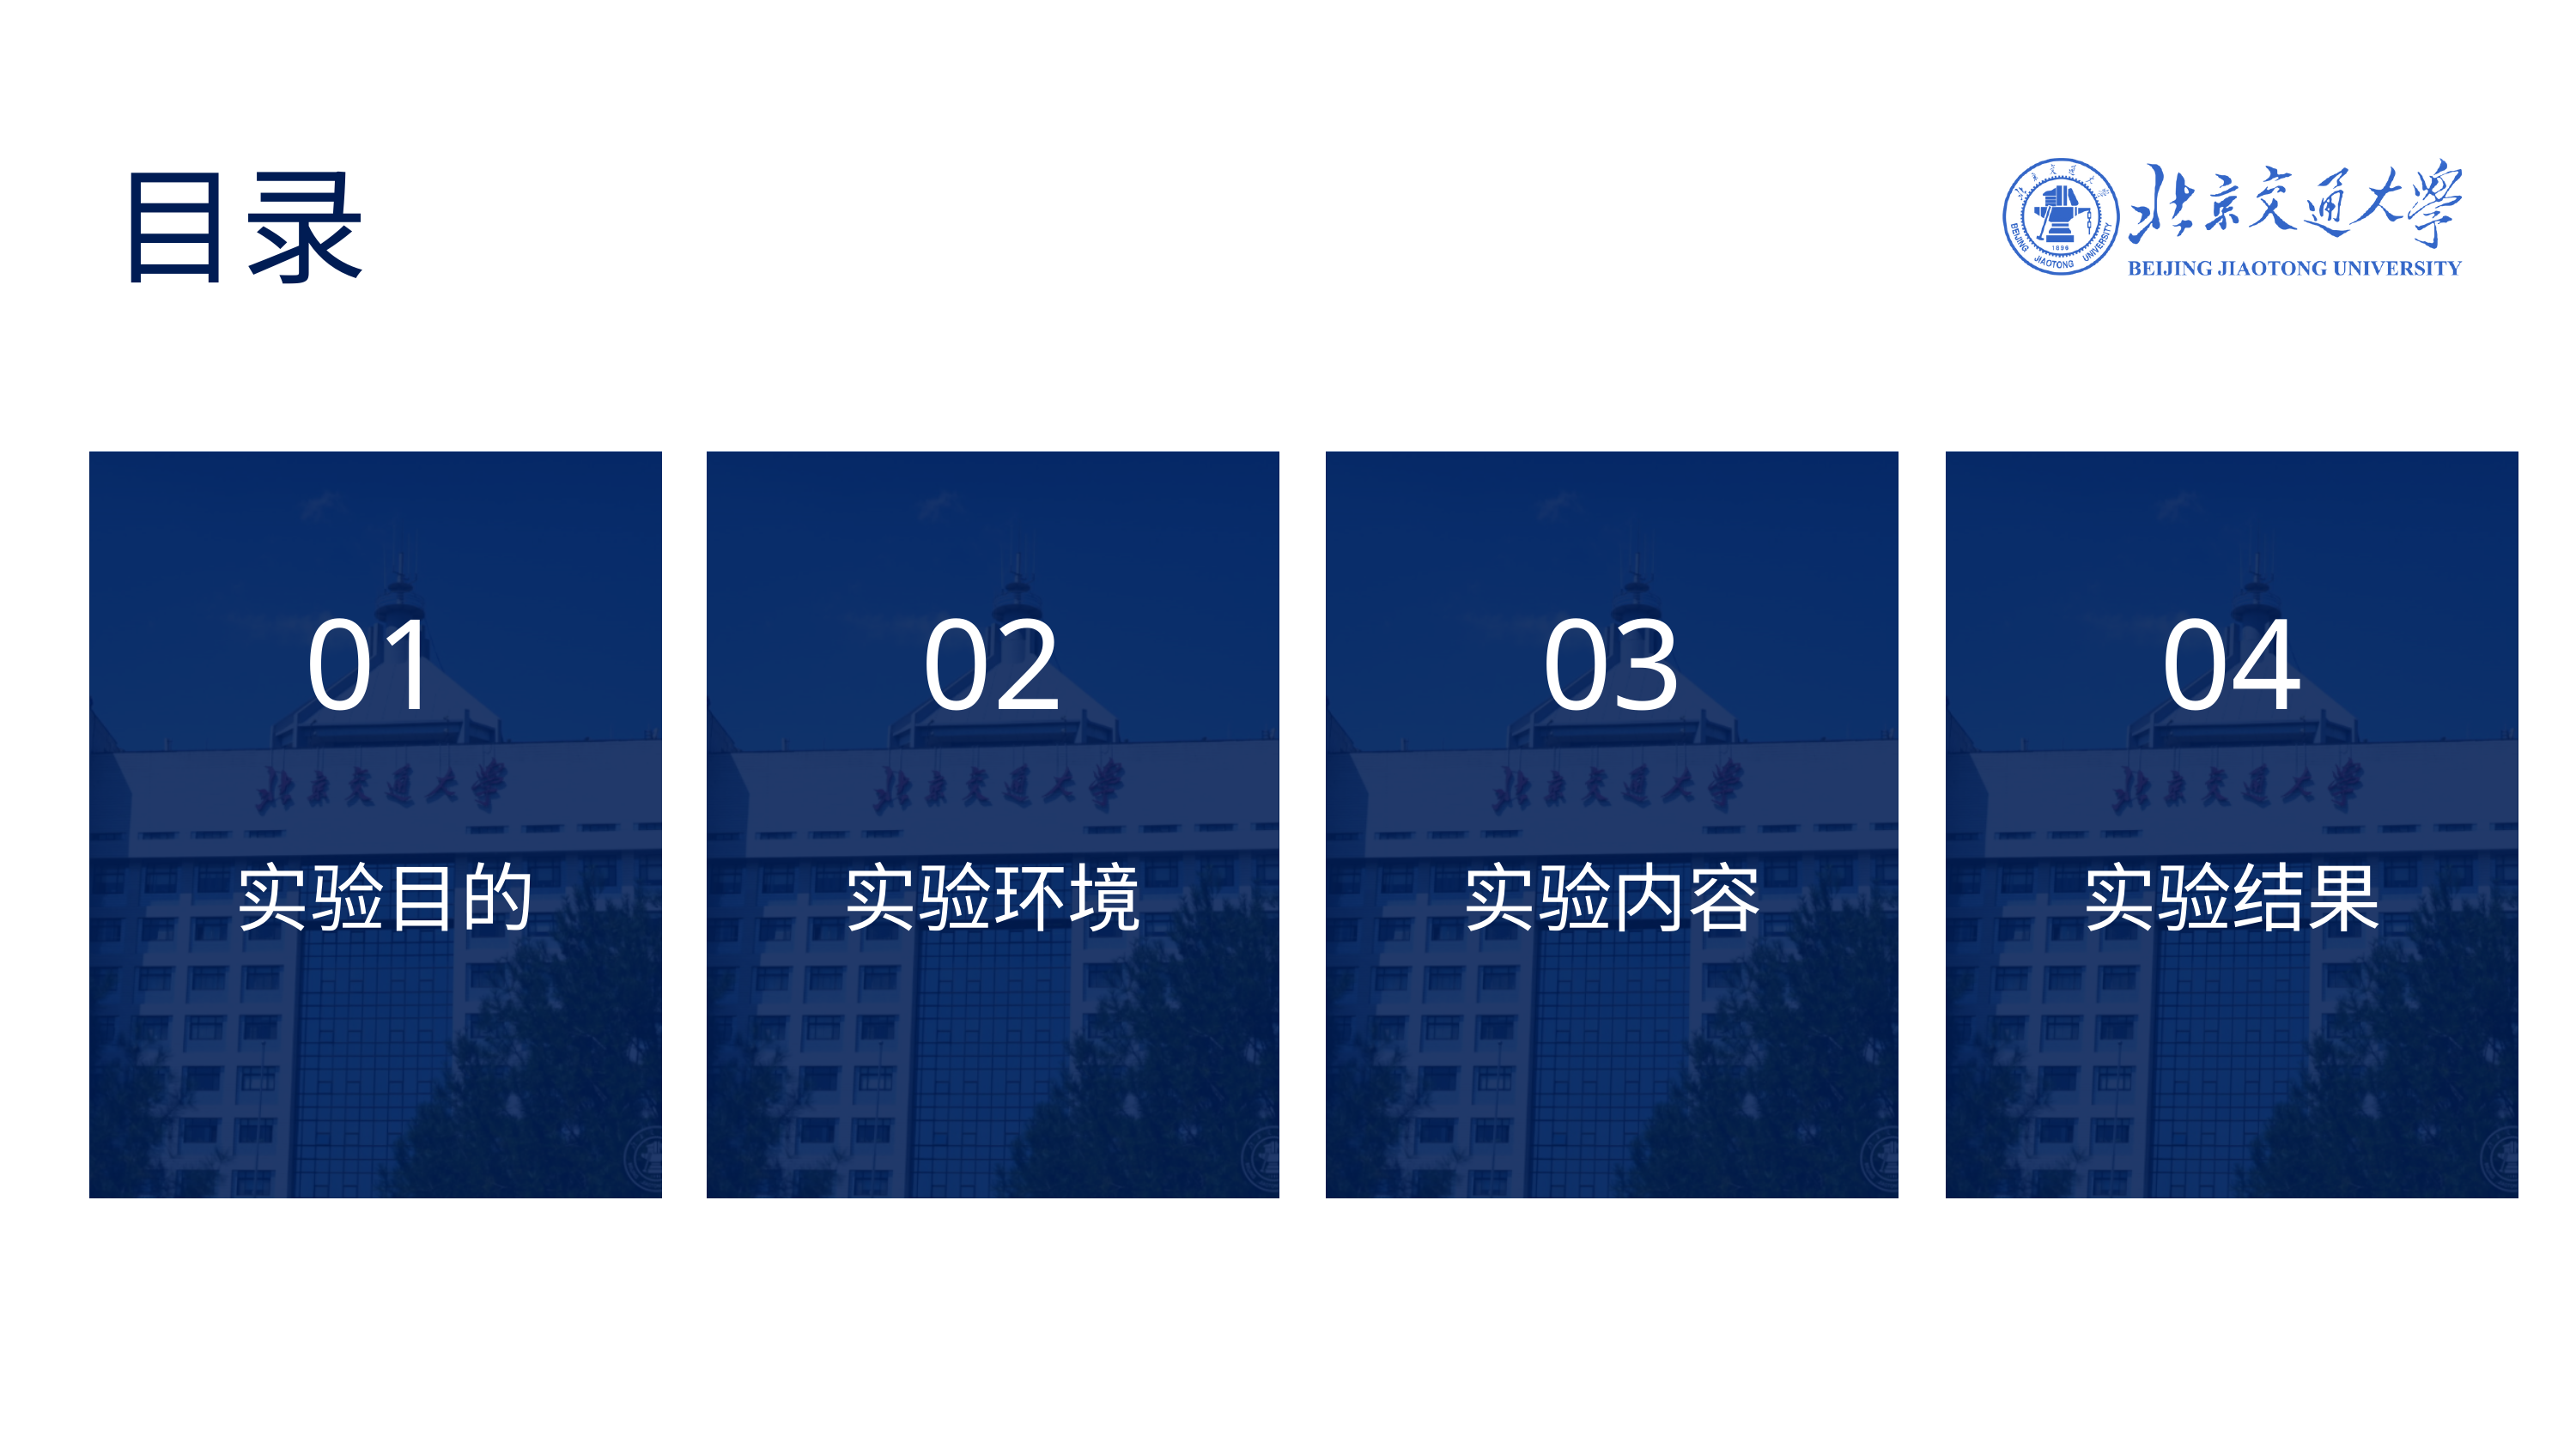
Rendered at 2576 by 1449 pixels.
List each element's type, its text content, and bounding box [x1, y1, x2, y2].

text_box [89, 451, 663, 1199]
text_box 目录 [111, 144, 659, 300]
text_box [1946, 126, 2518, 318]
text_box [706, 451, 1279, 1199]
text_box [1945, 451, 2518, 1199]
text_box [1326, 451, 1899, 1199]
